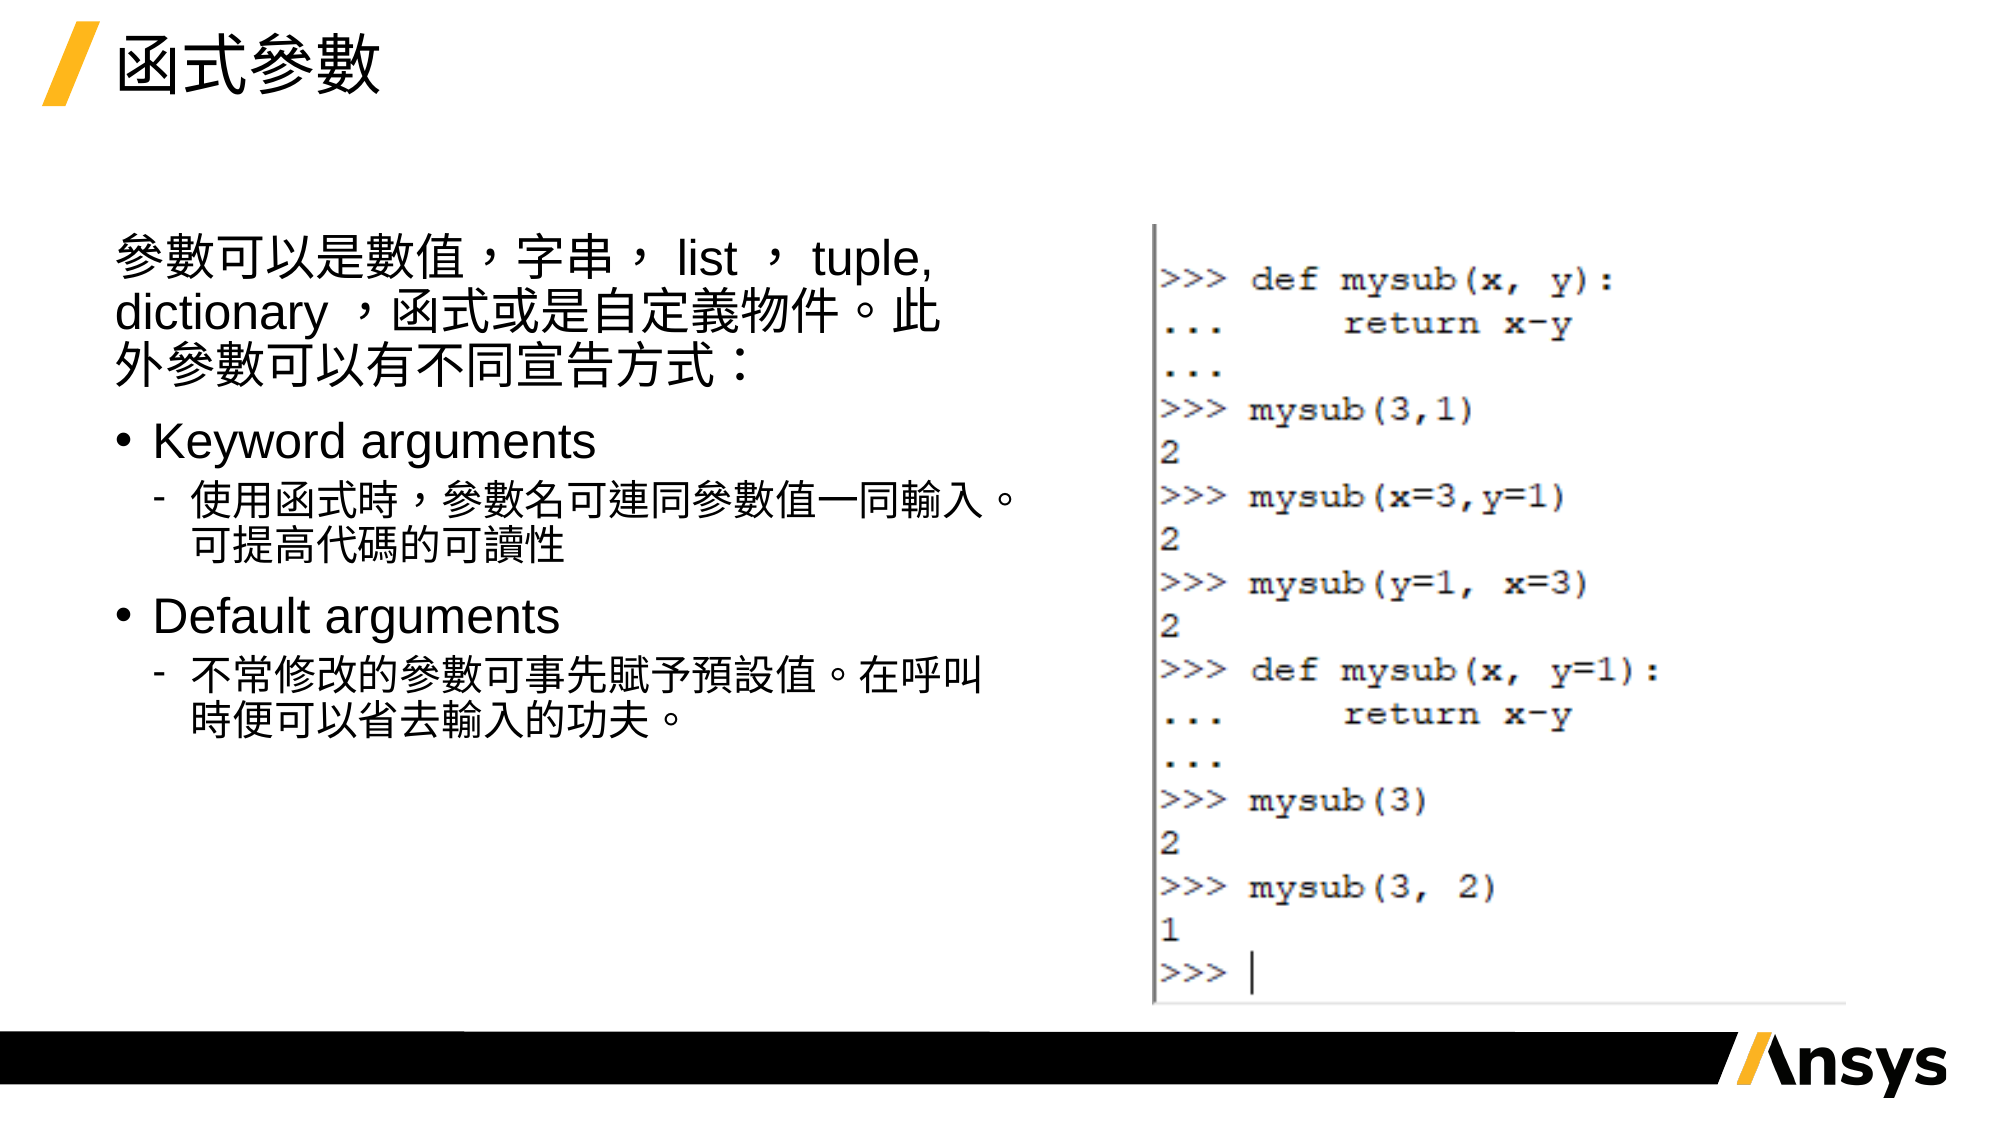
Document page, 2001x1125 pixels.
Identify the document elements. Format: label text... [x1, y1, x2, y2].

picture [1152, 224, 1846, 1008]
title 函式參數 [99, 24, 1900, 164]
list 參數可以是數值，字串，list，tuple, dictionary，函式或是自定義物件。此外參數可以有不同宣告方式： Keyword arguments 使用函式時，參數名可連同參數值一同輸入。可提高代碼的可讀性 Default arguments 不常修改的參數可事先賦予預設值。在呼叫時便可以省去輸入的功夫。 [99, 224, 1000, 1007]
